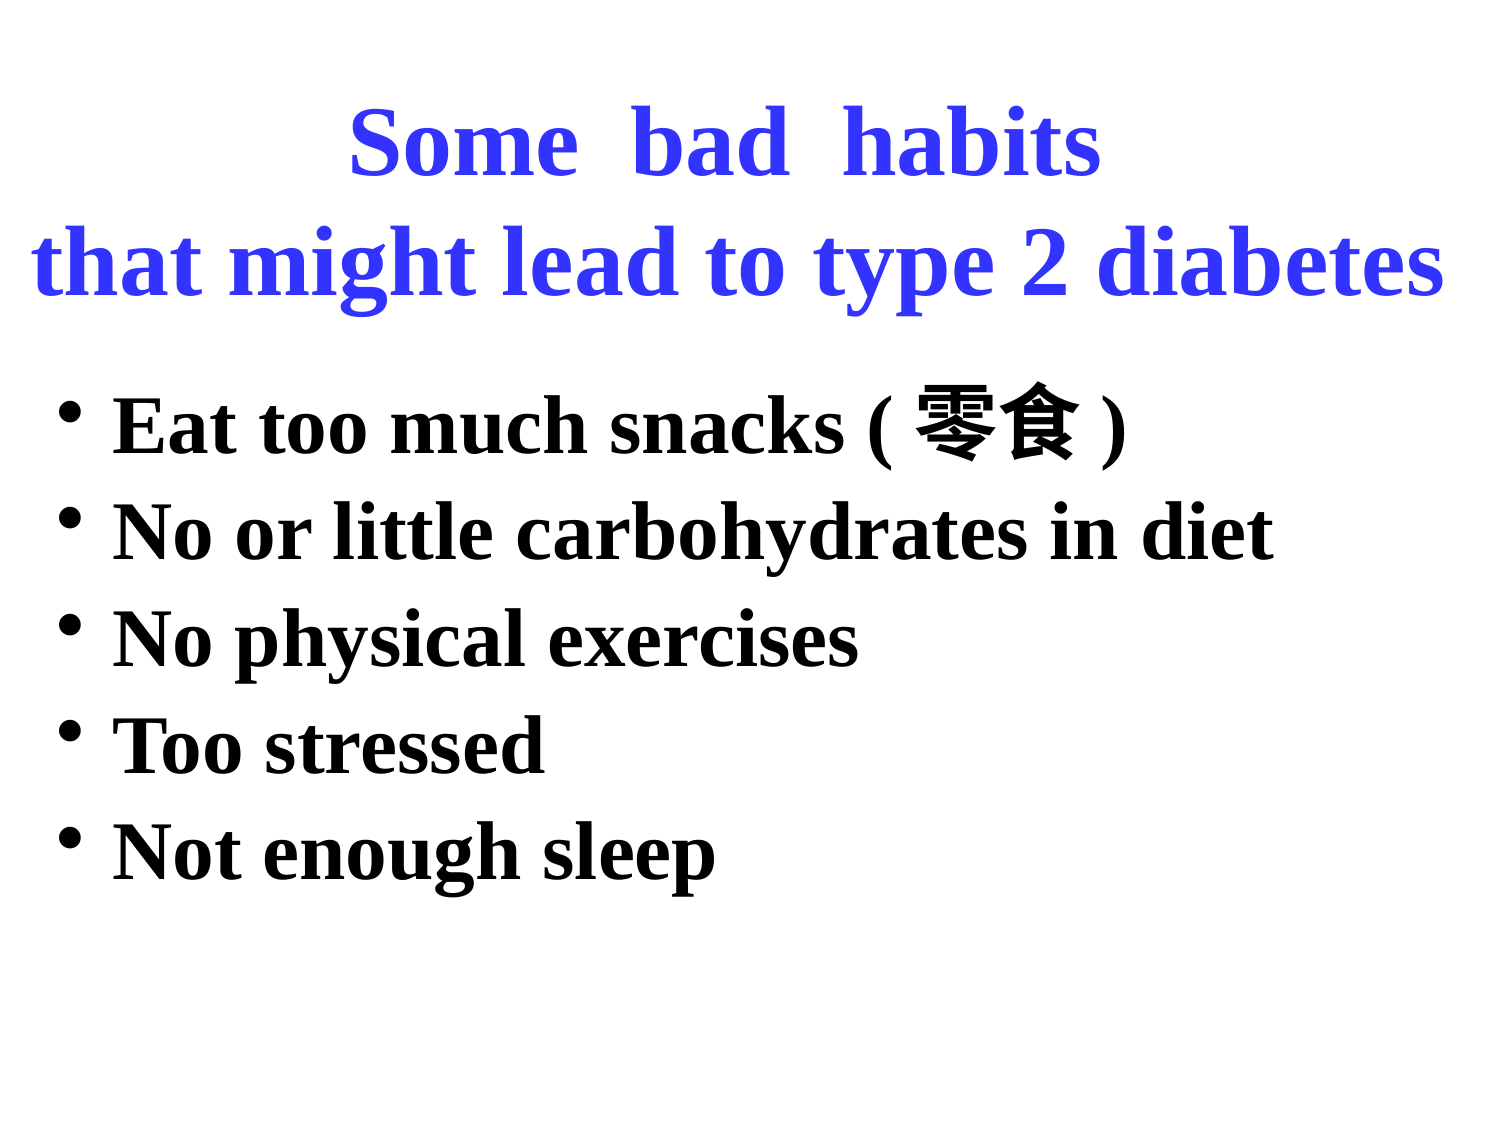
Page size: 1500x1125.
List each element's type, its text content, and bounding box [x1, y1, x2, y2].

title Some bad habits that might lead to type 2 diabetes [0, 101, 1500, 290]
list Eat too much snacks (零食) No or little carbohydrates in diet No physical exercises Too stressed Not enough sleep [40, 266, 1412, 988]
